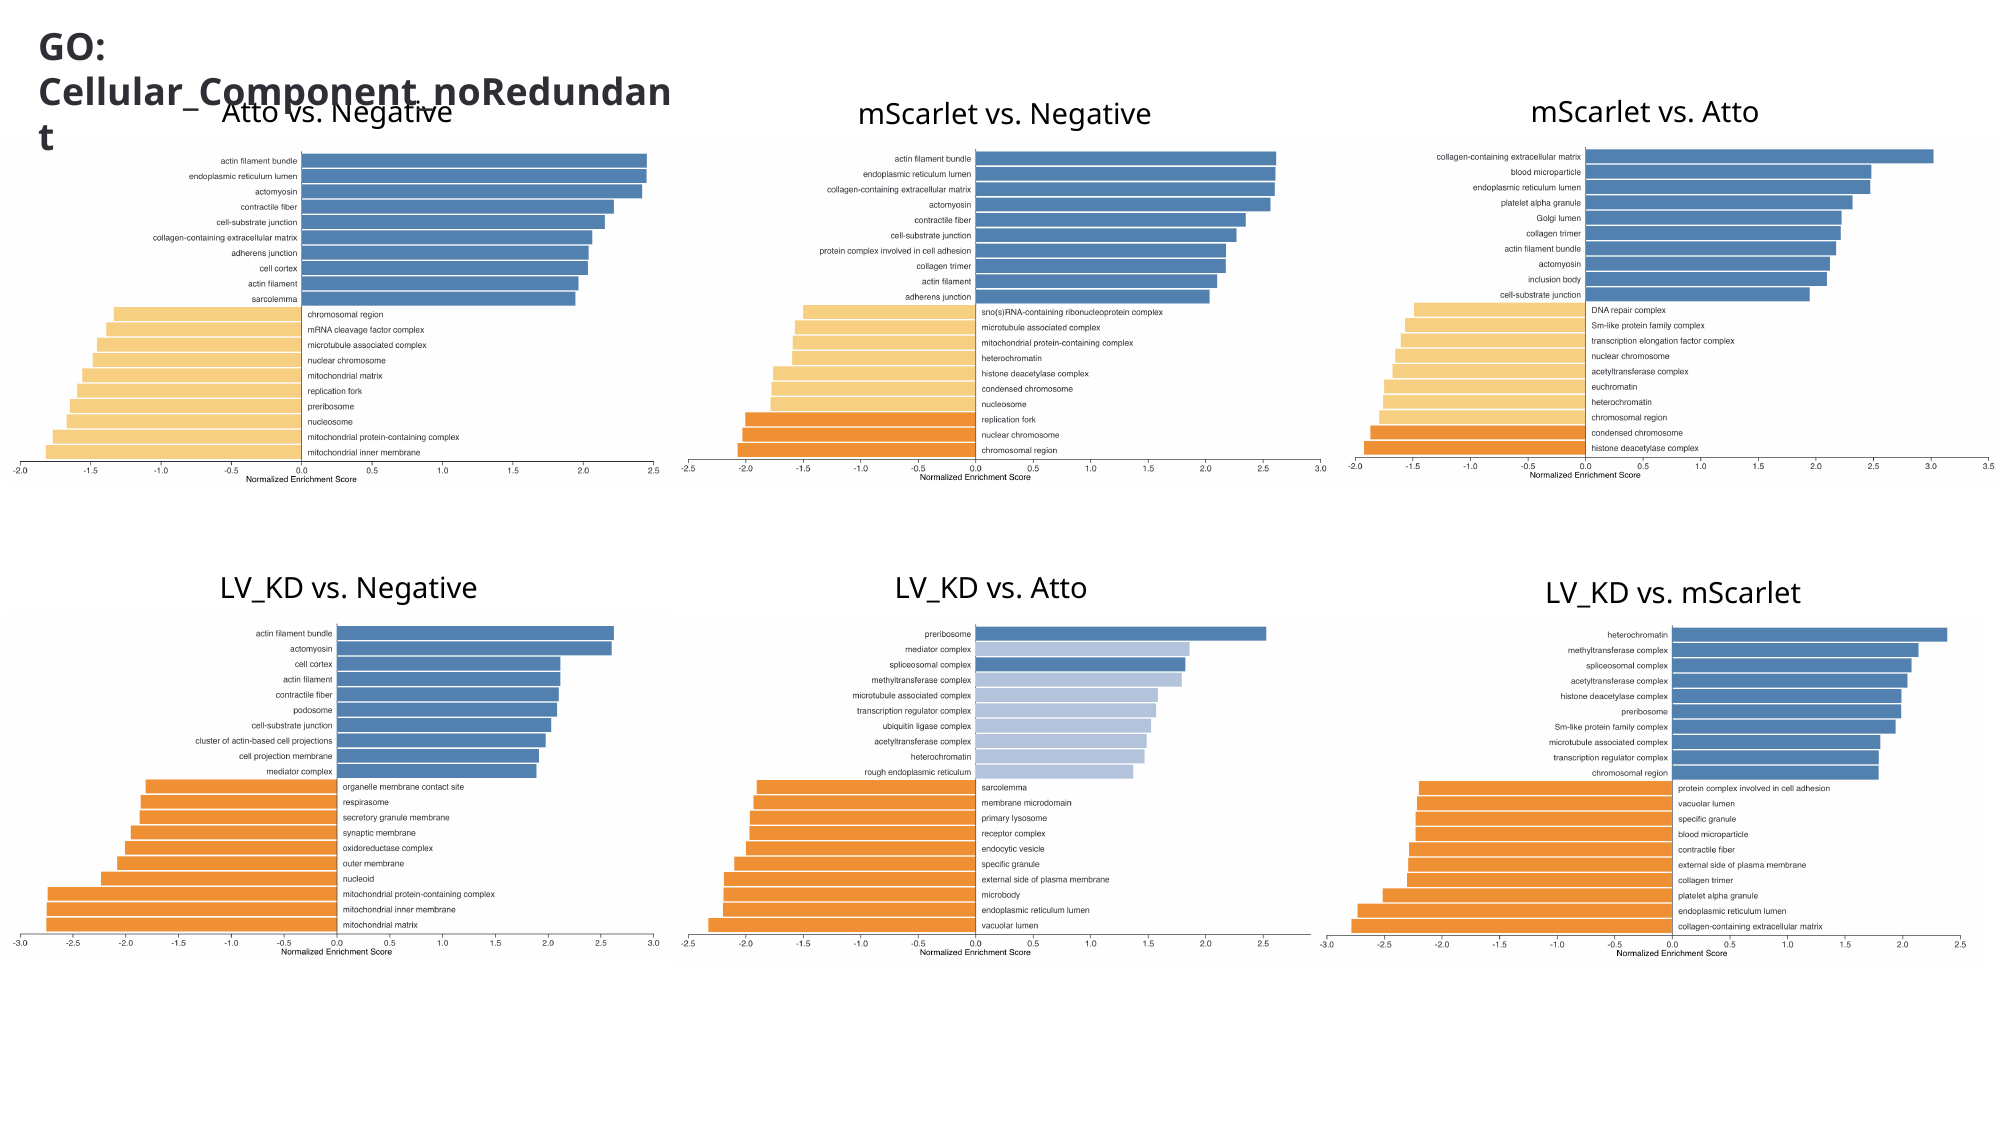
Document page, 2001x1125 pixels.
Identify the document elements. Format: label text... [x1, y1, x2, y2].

picture [3, 134, 2000, 486]
picture [3, 612, 1980, 967]
text_box LV_KD vs. Negative [204, 562, 493, 612]
text_box LV_KD vs. mScarlet [1530, 567, 1816, 617]
text_box LV_KD vs. Atto [879, 562, 1103, 613]
text_box mScarlet vs. Negative [843, 87, 1167, 136]
text_box mScarlet vs. Atto [1515, 86, 1775, 136]
text_box GO: Cellular_Component_noRedundant [23, 15, 691, 136]
